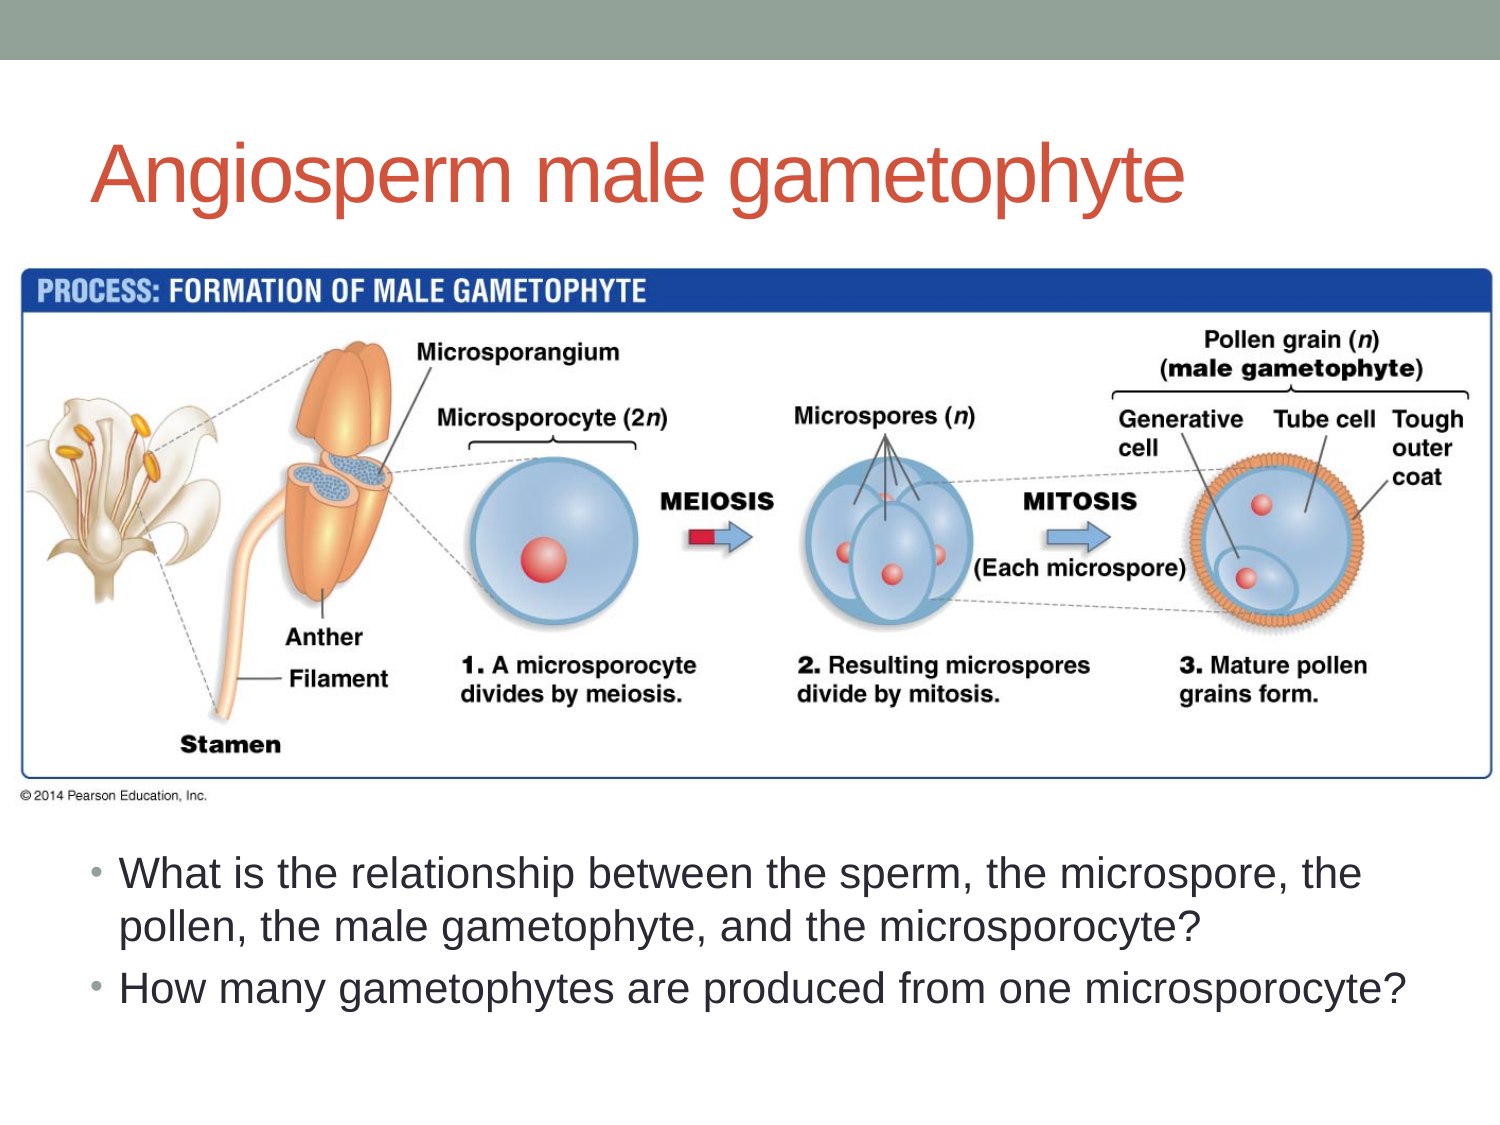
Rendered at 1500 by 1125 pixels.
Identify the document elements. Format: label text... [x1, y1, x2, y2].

title Angiosperm male gametophyte [75, 87, 1425, 250]
list What is the relationship between the sperm, the microspore, the pollen, the male gametophyte, and the microsporocyte? How many gametophytes are produced from one microsporocyte? [75, 837, 1425, 1063]
picture [13, 262, 1500, 813]
